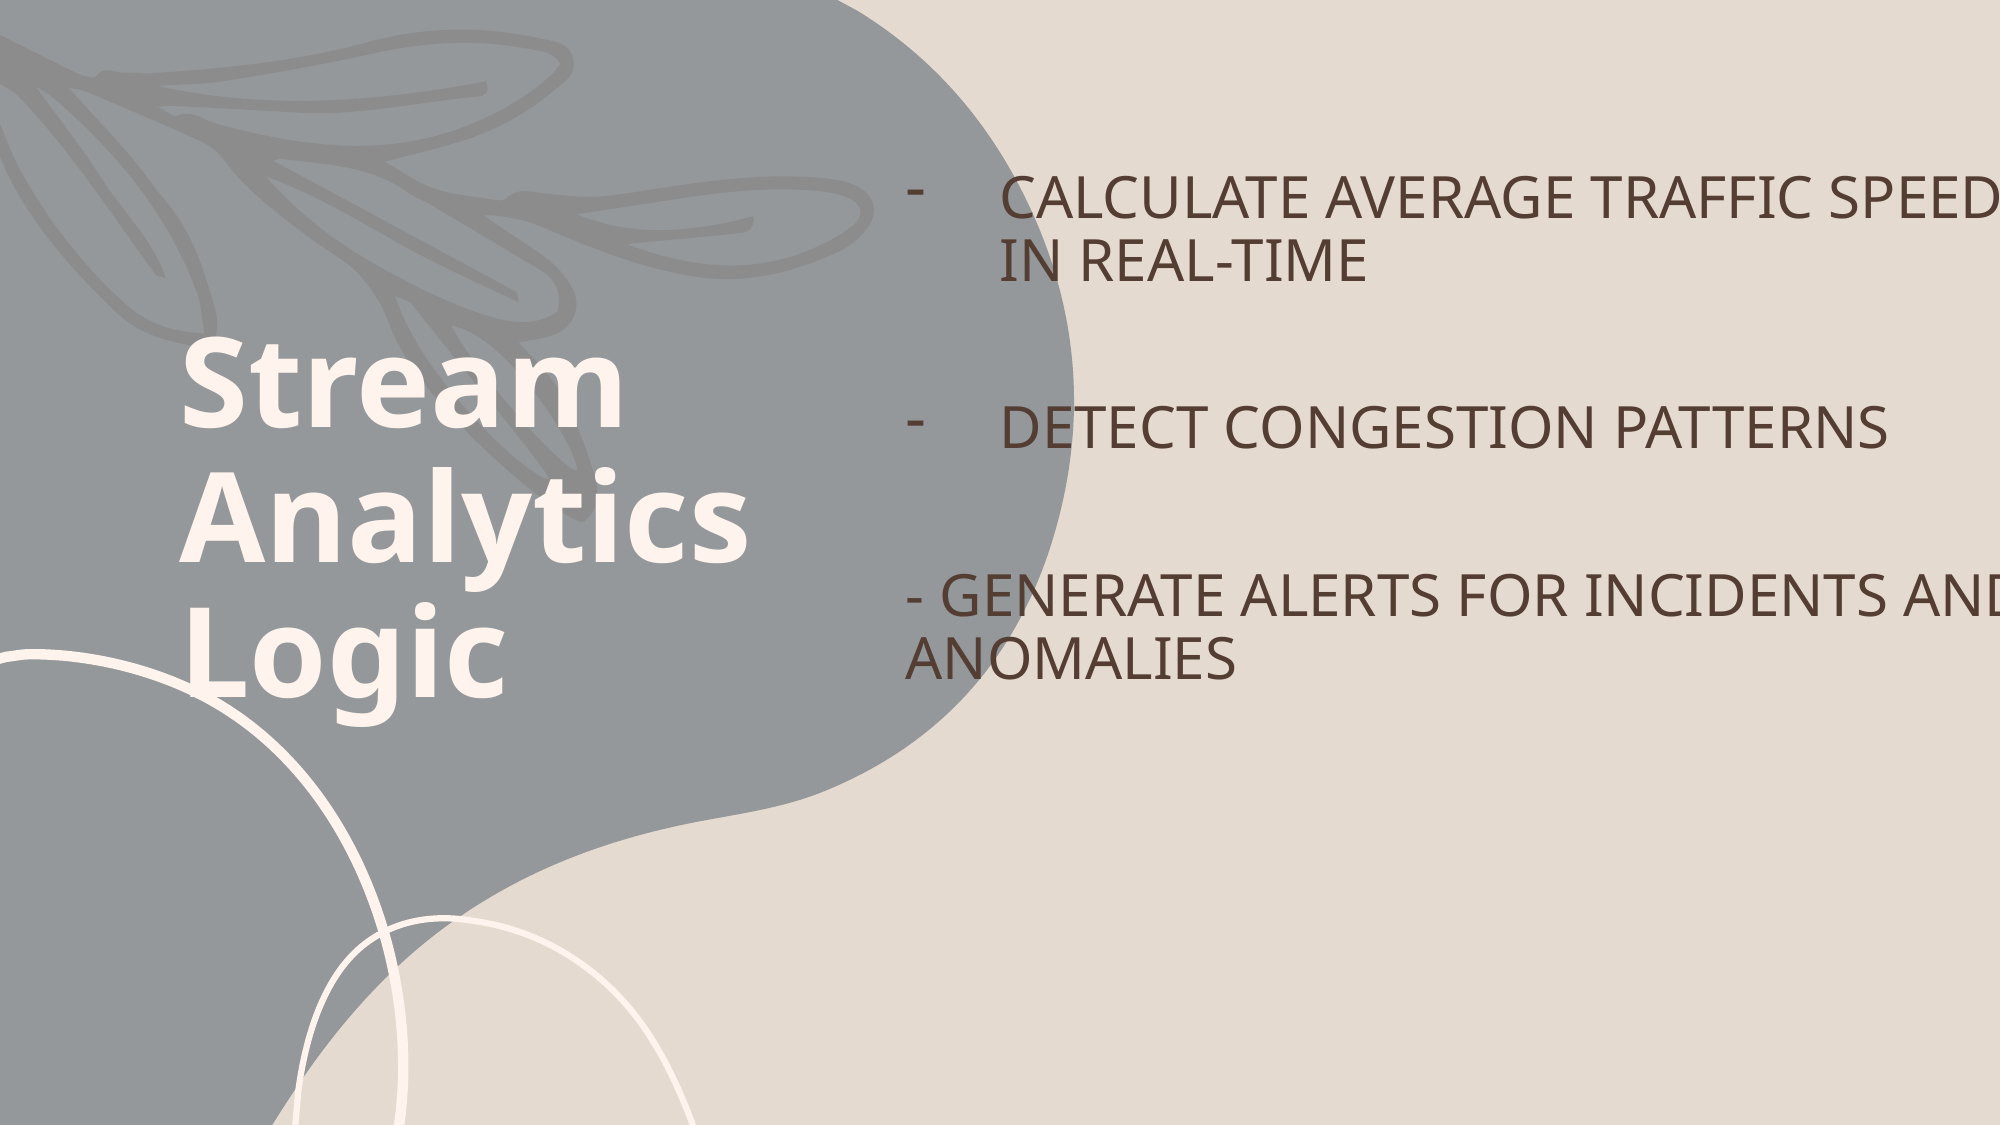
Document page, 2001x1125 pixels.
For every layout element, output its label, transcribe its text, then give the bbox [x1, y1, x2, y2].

title Stream Analytics Logic [164, 149, 852, 975]
list Calculate average traffic speed in real-time Detect congestion patterns - Generate alerts for incidents and anomalies [890, 160, 2000, 1044]
